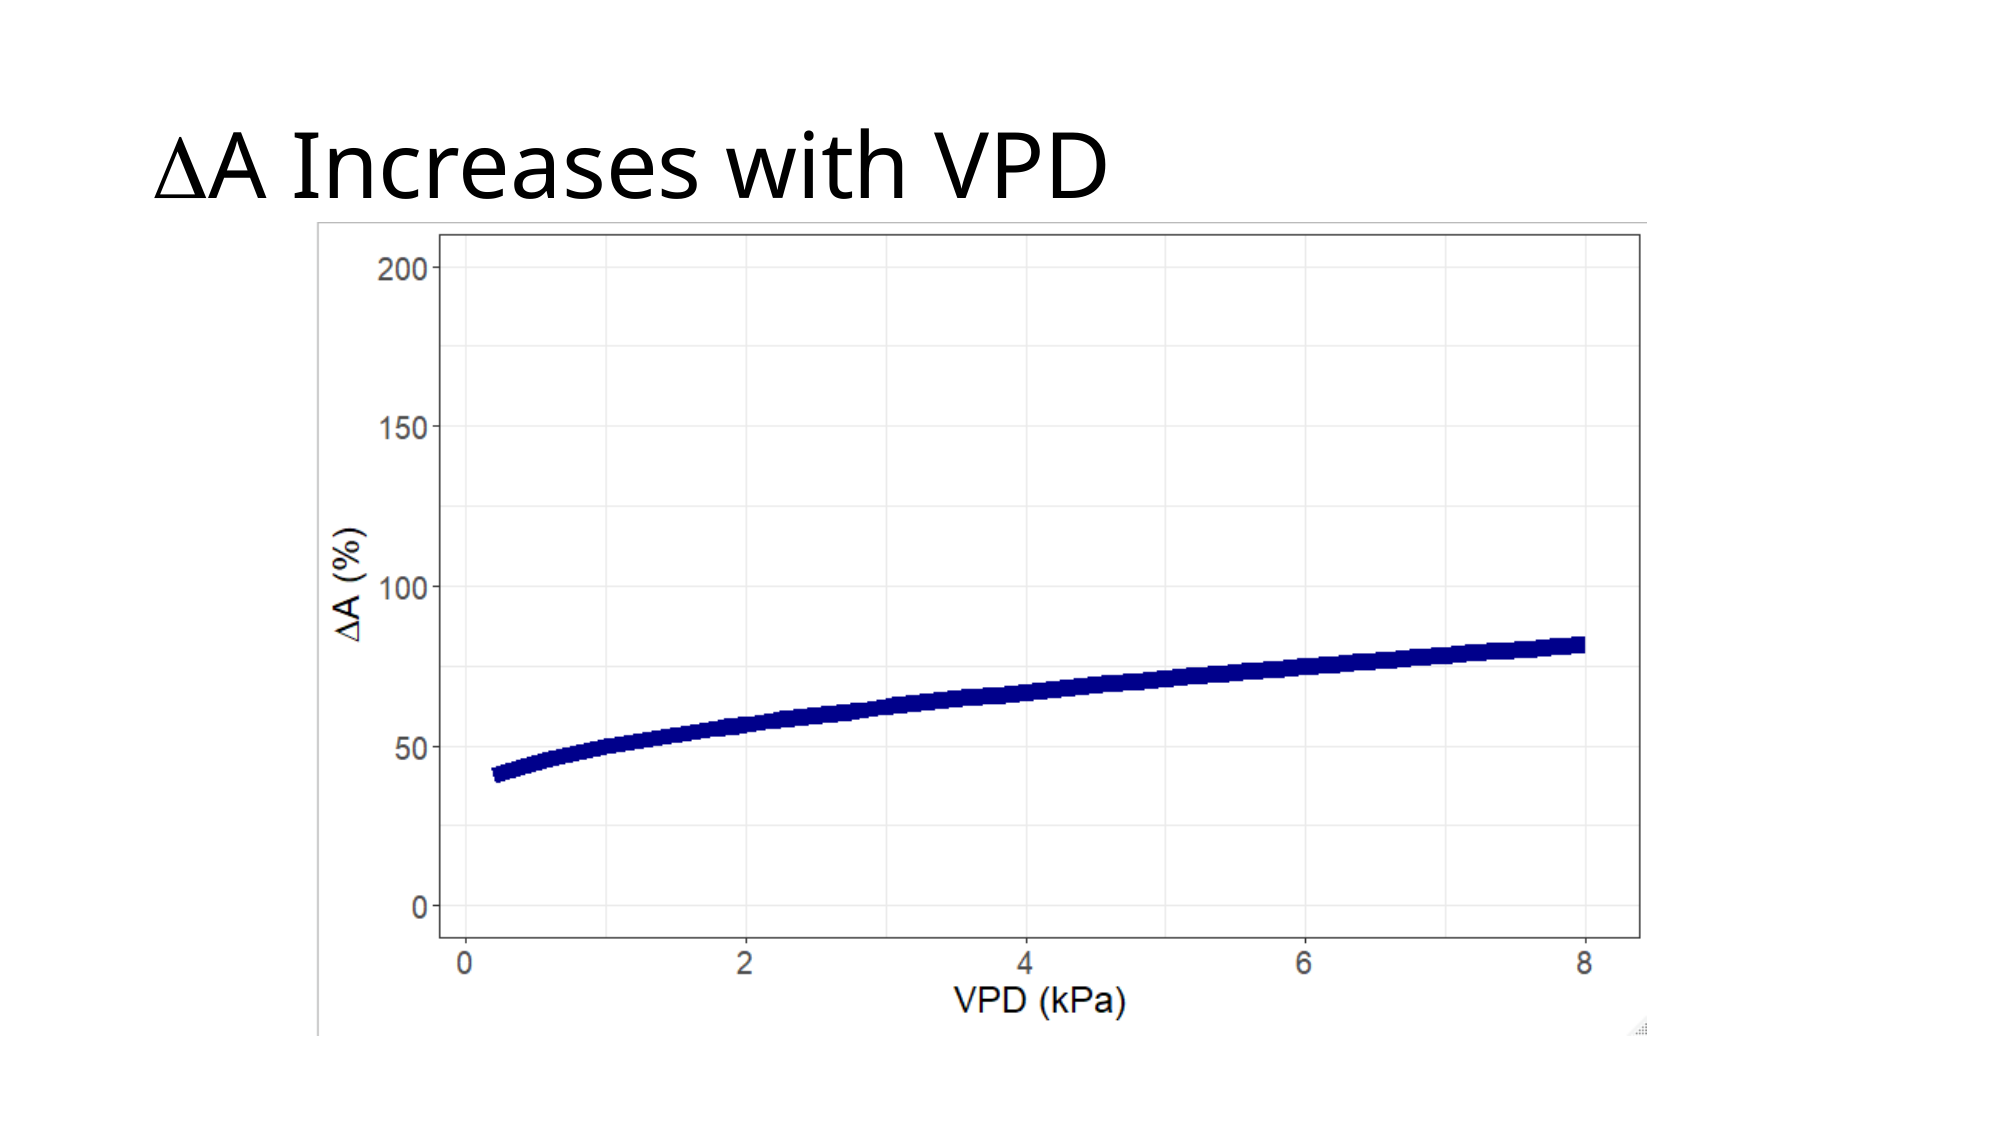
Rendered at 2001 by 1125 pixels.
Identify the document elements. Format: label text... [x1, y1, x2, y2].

picture [316, 222, 1647, 1036]
title A Increases with VPD [137, 59, 1863, 278]
